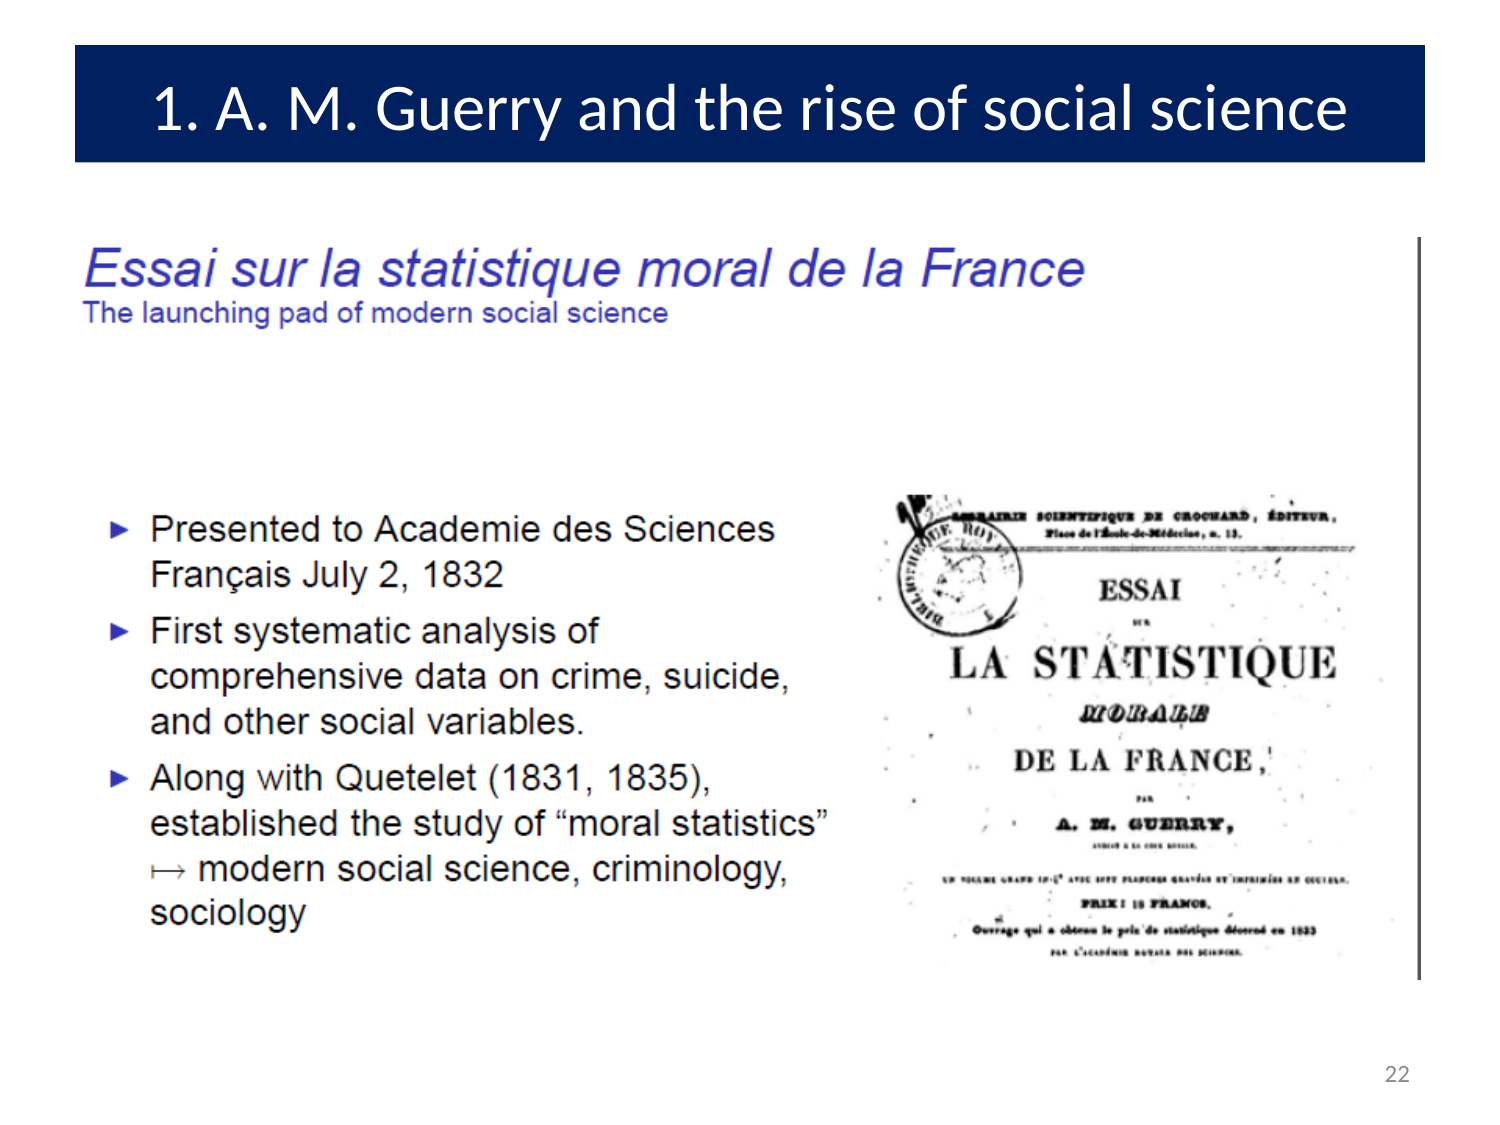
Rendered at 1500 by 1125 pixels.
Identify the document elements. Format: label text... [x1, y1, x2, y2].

title 1. A. M. Guerry and the rise of social science [75, 45, 1425, 163]
slide_number 22 [1074, 1042, 1425, 1103]
picture [49, 237, 1421, 980]
